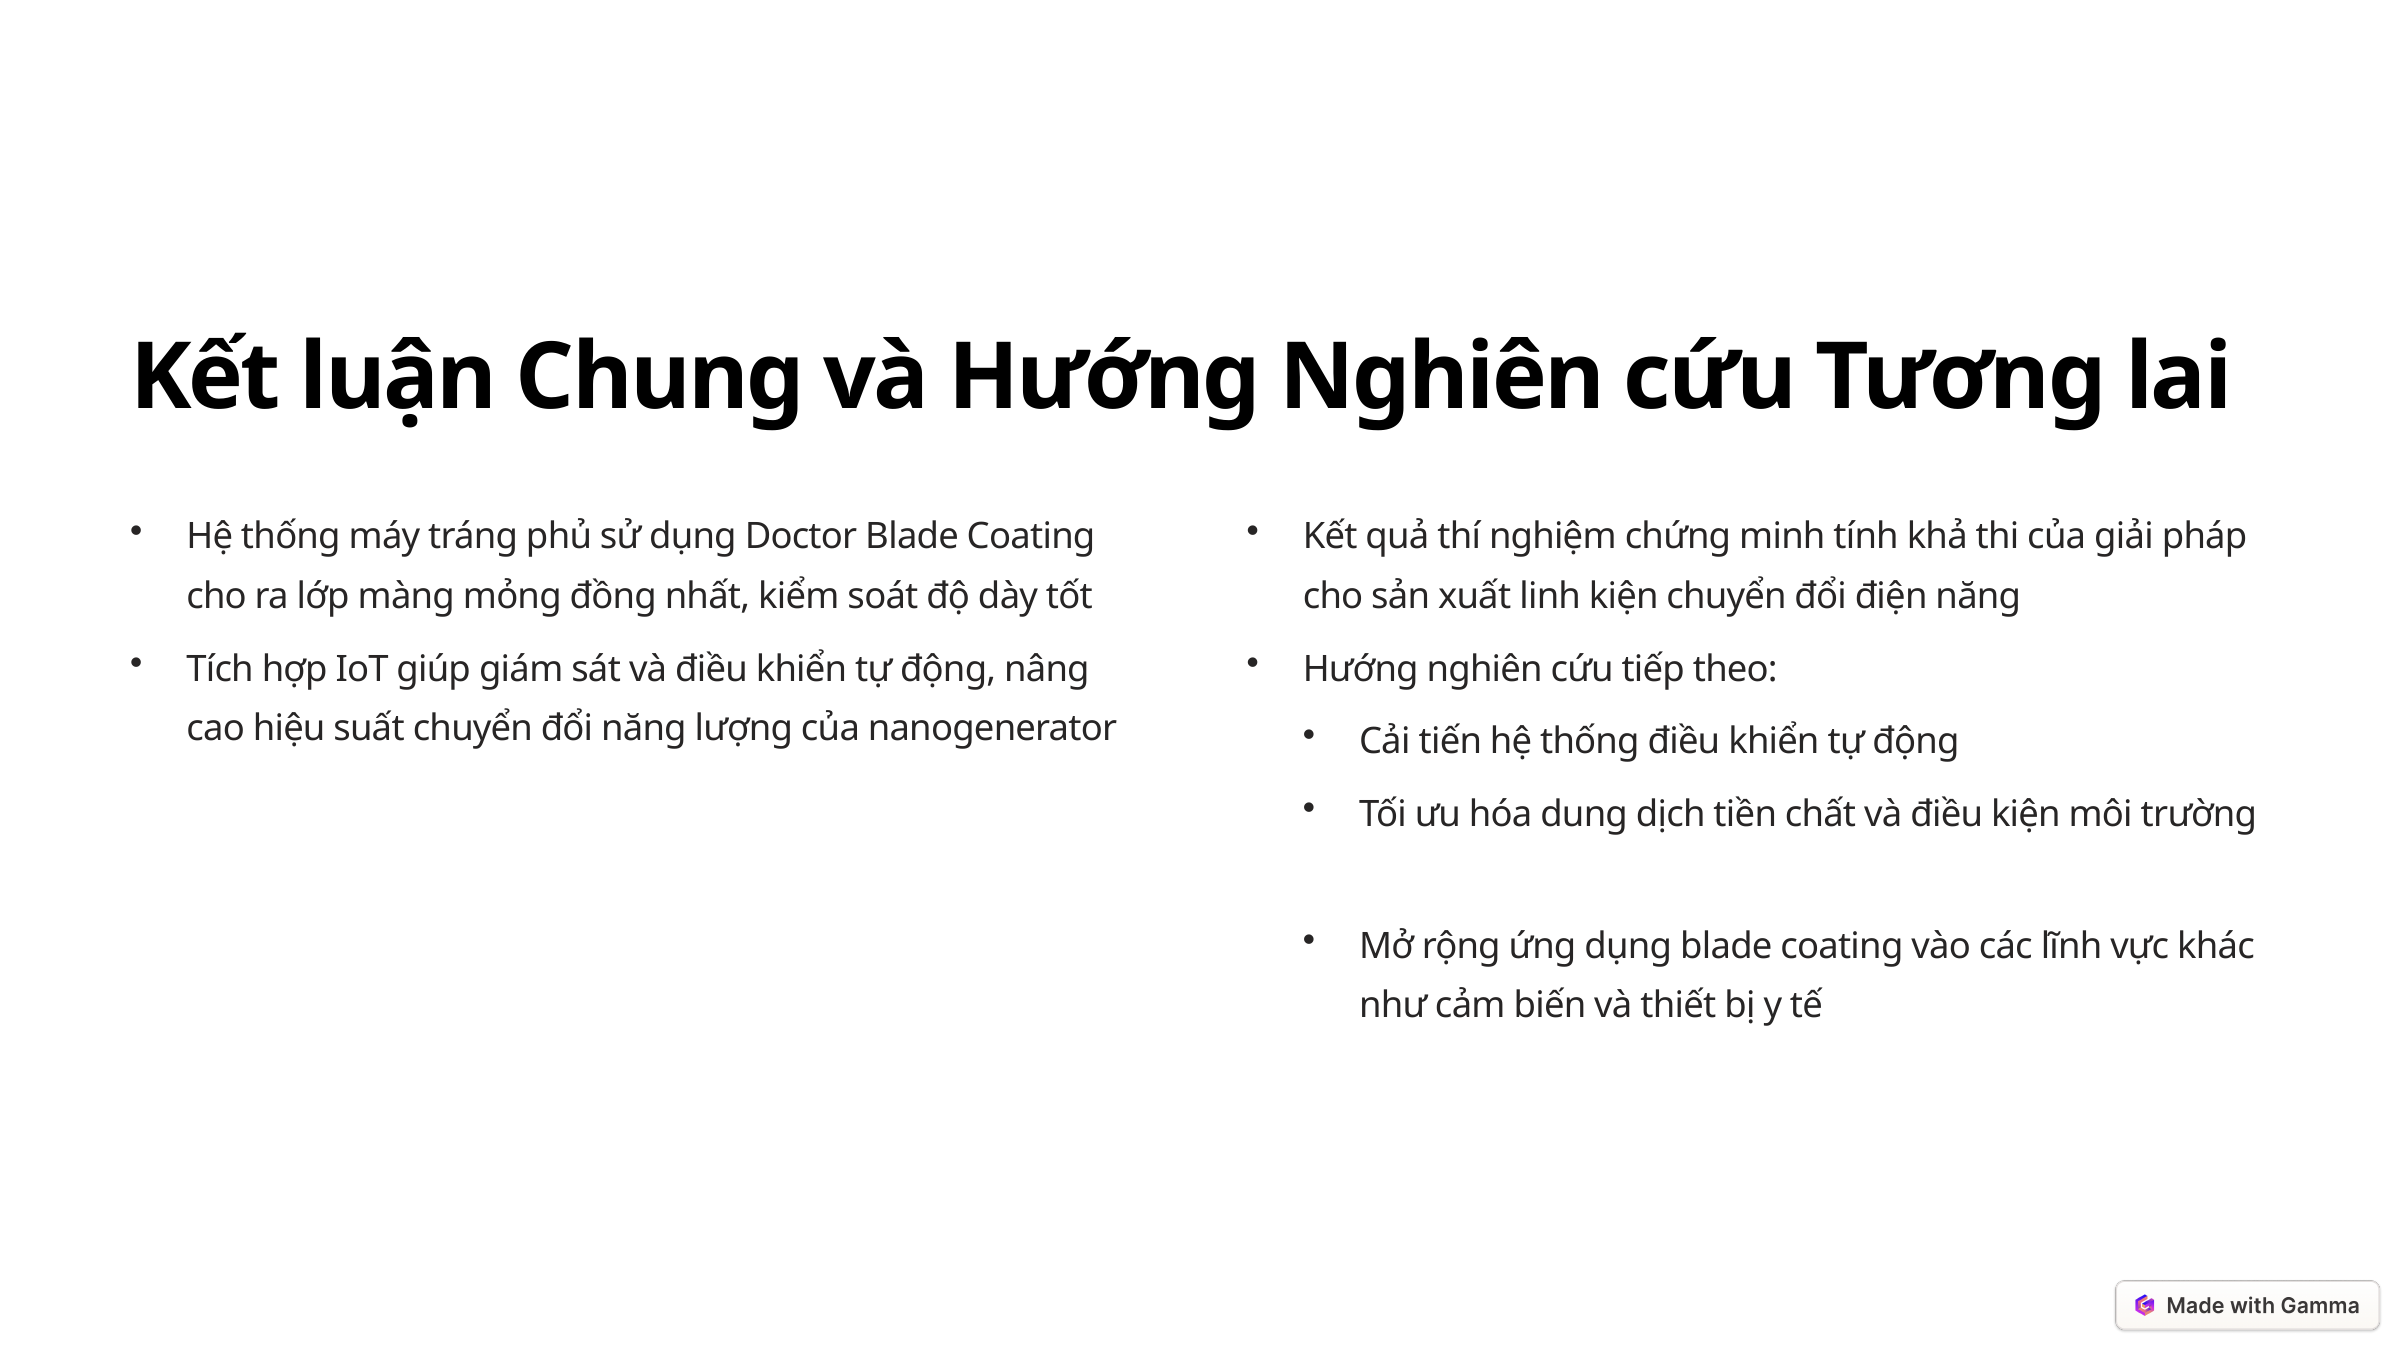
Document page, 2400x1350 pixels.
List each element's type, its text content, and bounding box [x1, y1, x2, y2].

text_box Mở rộng ứng dụng blade coating vào các lĩnh vực khác như cảm biến và thiết bị y tế [1246, 906, 2271, 1026]
text_box Kết quả thí nghiệm chứng minh tính khả thi của giải pháp cho sản xuất linh kiện chuyển đổi điện năng [1246, 496, 2271, 616]
picture [2106, 1271, 2389, 1339]
text_box Tích hợp IoT giúp giám sát và điều khiển tự động, nâng cao hiệu suất chuyển đổi năng lượng của nanogenerator [130, 628, 1155, 748]
text_box Hệ thống máy tráng phủ sử dụng Doctor Blade Coating cho ra lớp màng mỏng đồng nhất, kiểm soát độ dày tốt [130, 496, 1155, 616]
text_box Cải tiến hệ thống điều khiển tự động [1246, 701, 2271, 761]
text_box Tối ưu hóa dung dịch tiền chất và điều kiện môi trường [1246, 773, 2271, 893]
text_box Hướng nghiên cứu tiếp theo: [1246, 628, 2271, 689]
text_box Kết luận Chung và Hướng Nghiên cứu Tương lai [130, 311, 2131, 429]
